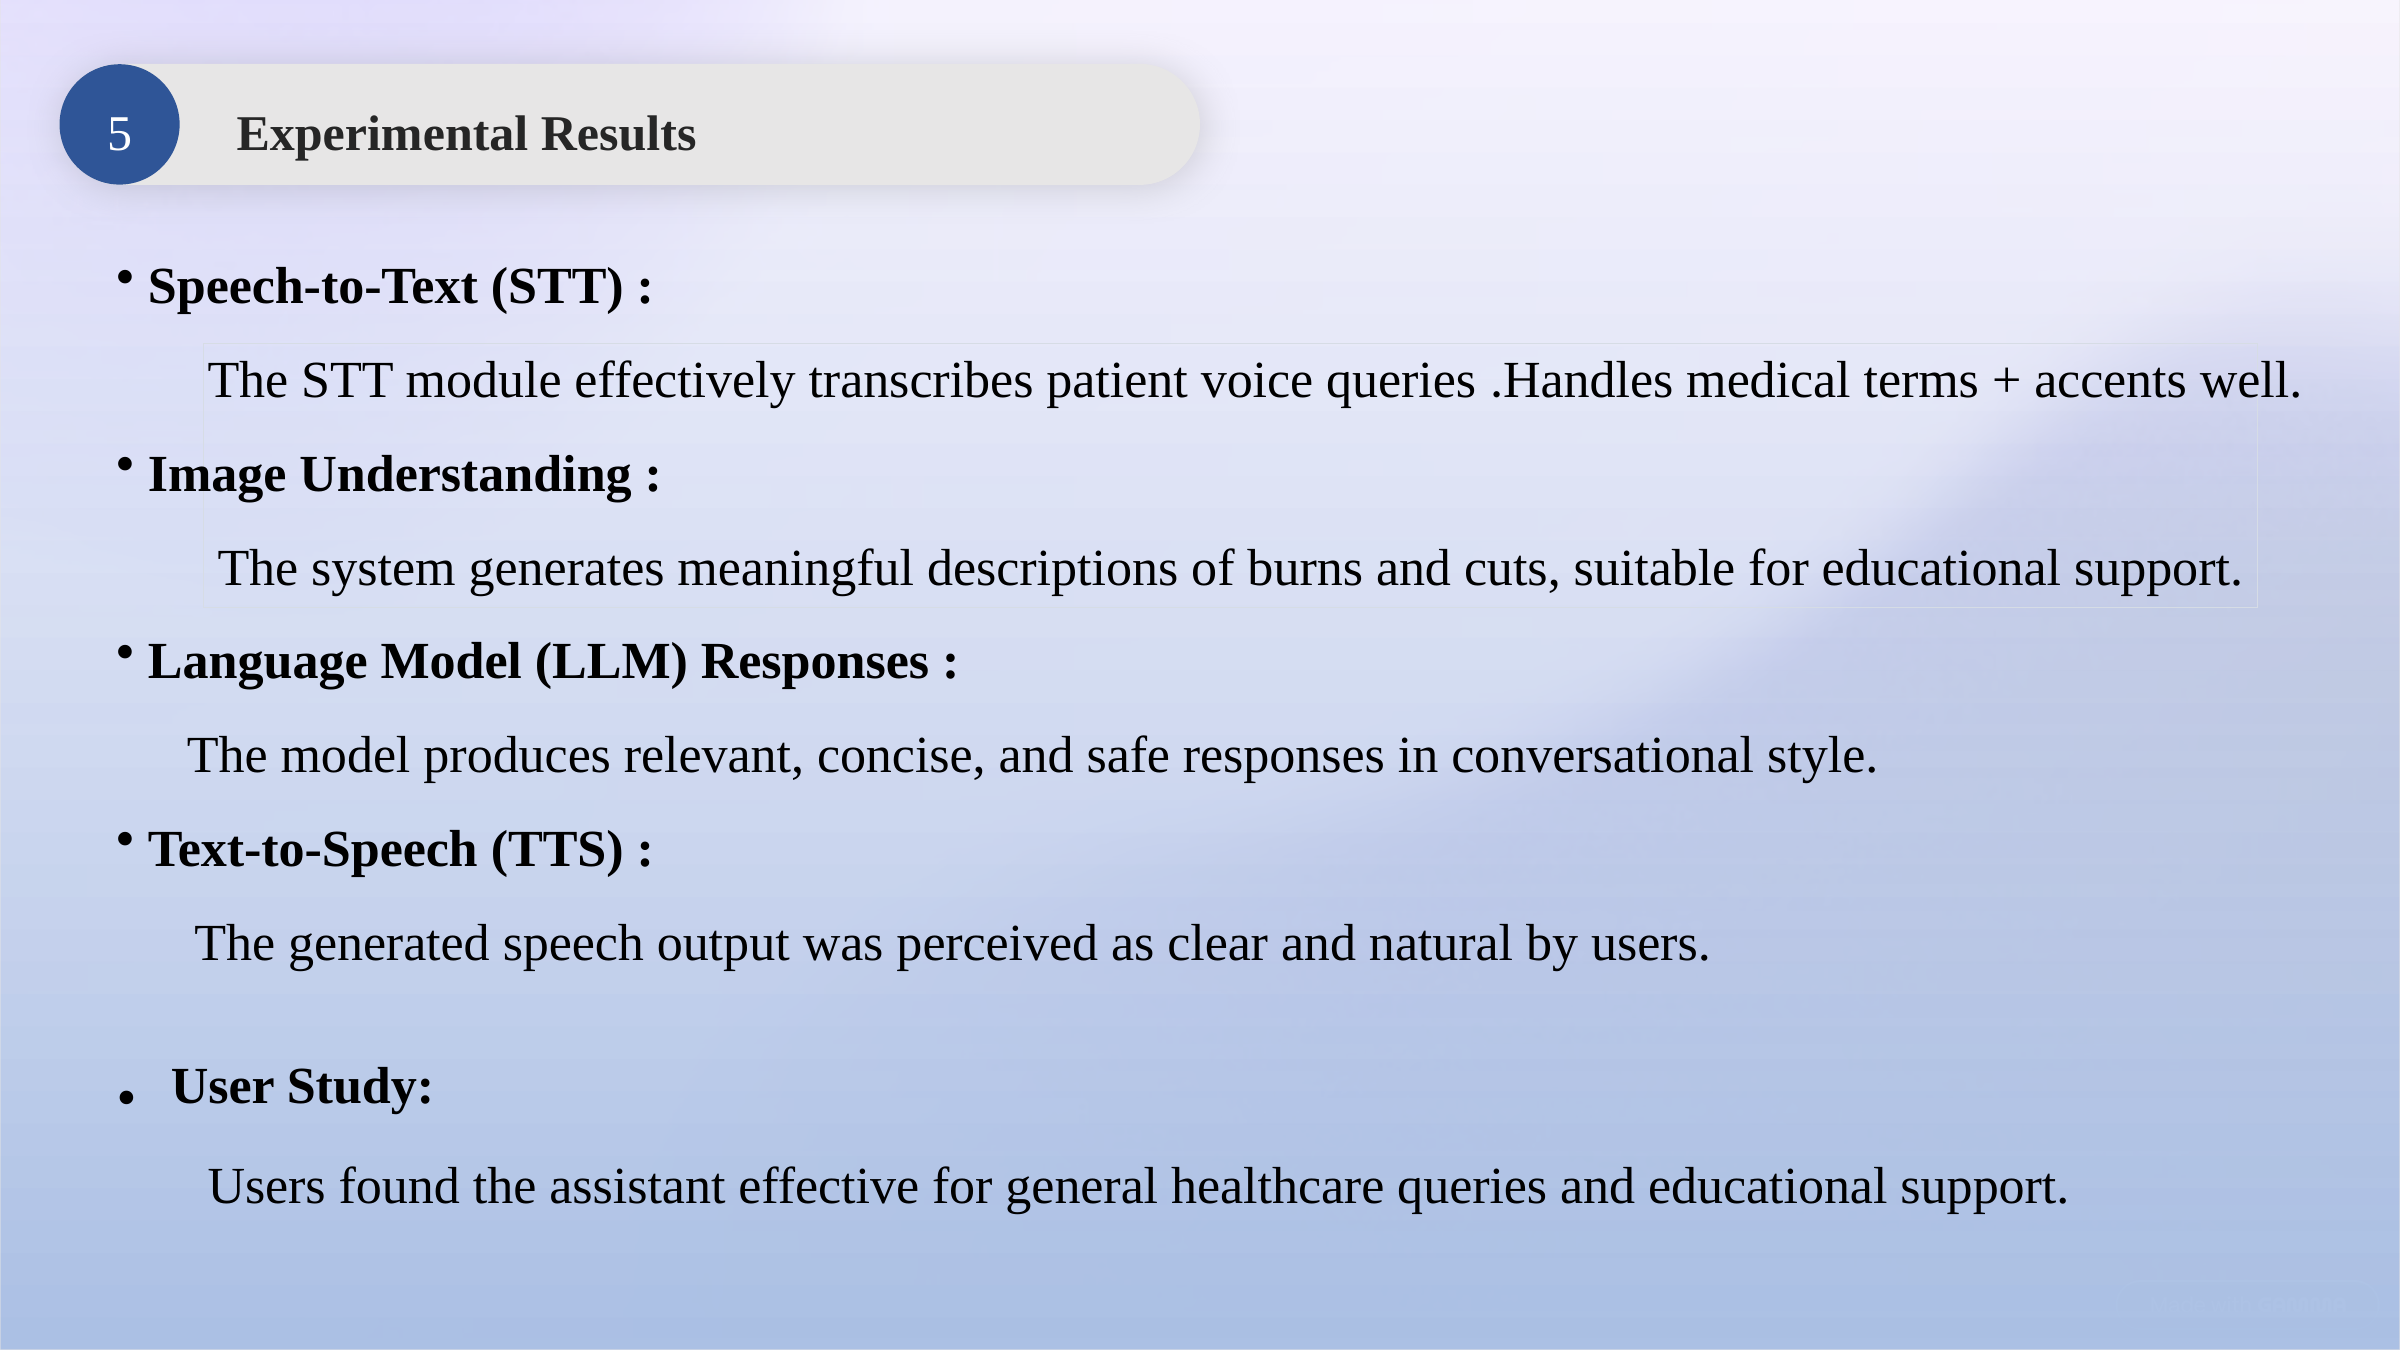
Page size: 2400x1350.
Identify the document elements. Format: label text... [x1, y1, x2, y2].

text_box [0, 0, 2400, 1350]
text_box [59, 63, 1200, 185]
text_box Speech-to-Text (STT) : The STT module effectively transcribes patient voice queries .Handles medical terms + accents well. Image Understanding : The system generates meaningful descriptions of burns and cuts, suitable for educational support. Language Model (LLM) Responses : The model produces relevant, concise, and safe responses in conversational style. Text-to-Speech (TTS) : The generated speech output was perceived as clear and natural by users. . User Study: Users found the assistant effective for general healthcare queries and educational support. [101, 213, 2360, 1222]
